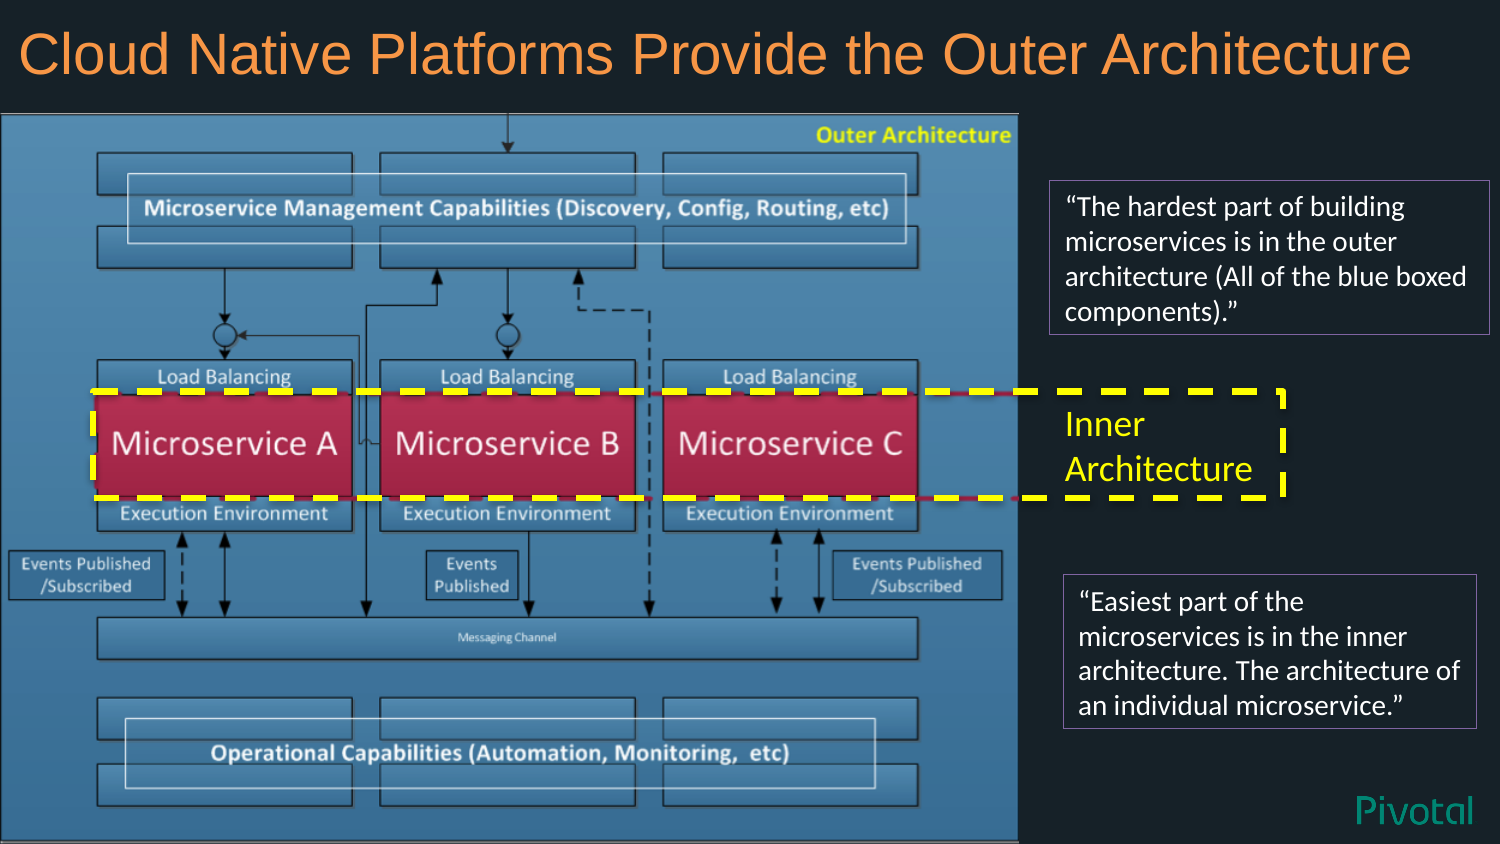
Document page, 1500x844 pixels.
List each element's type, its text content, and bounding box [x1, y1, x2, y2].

text_box Inner Architecture [1050, 391, 1270, 497]
text_box “Easiest part of the microservices is in the inner architecture. The architecture of an individual microservice.” [1063, 574, 1477, 729]
picture [1357, 796, 1478, 825]
title Cloud Native Platforms Provide the Outer Architecture [18, 24, 1500, 103]
picture [0, 113, 1019, 844]
text_box [1023, 391, 1284, 499]
text_box “The hardest part of building microservices is in the outer architecture (All of the blue boxed components).” [1049, 180, 1490, 335]
